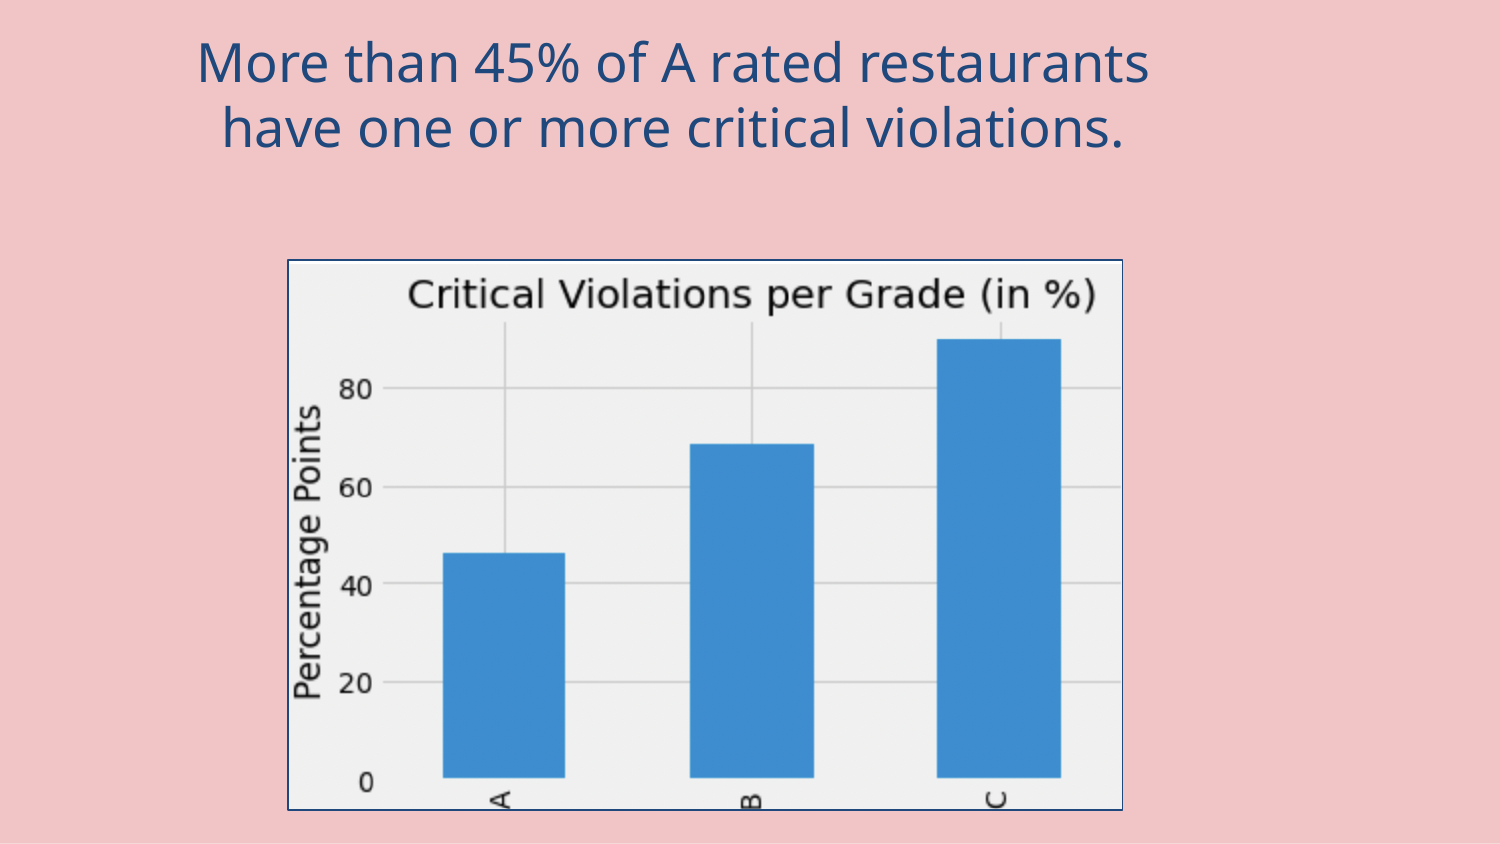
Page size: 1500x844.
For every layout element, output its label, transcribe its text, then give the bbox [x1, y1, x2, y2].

title More than 45% of A rated restaurants have one or more critical violations. [152, 28, 1195, 224]
picture [288, 260, 1122, 810]
